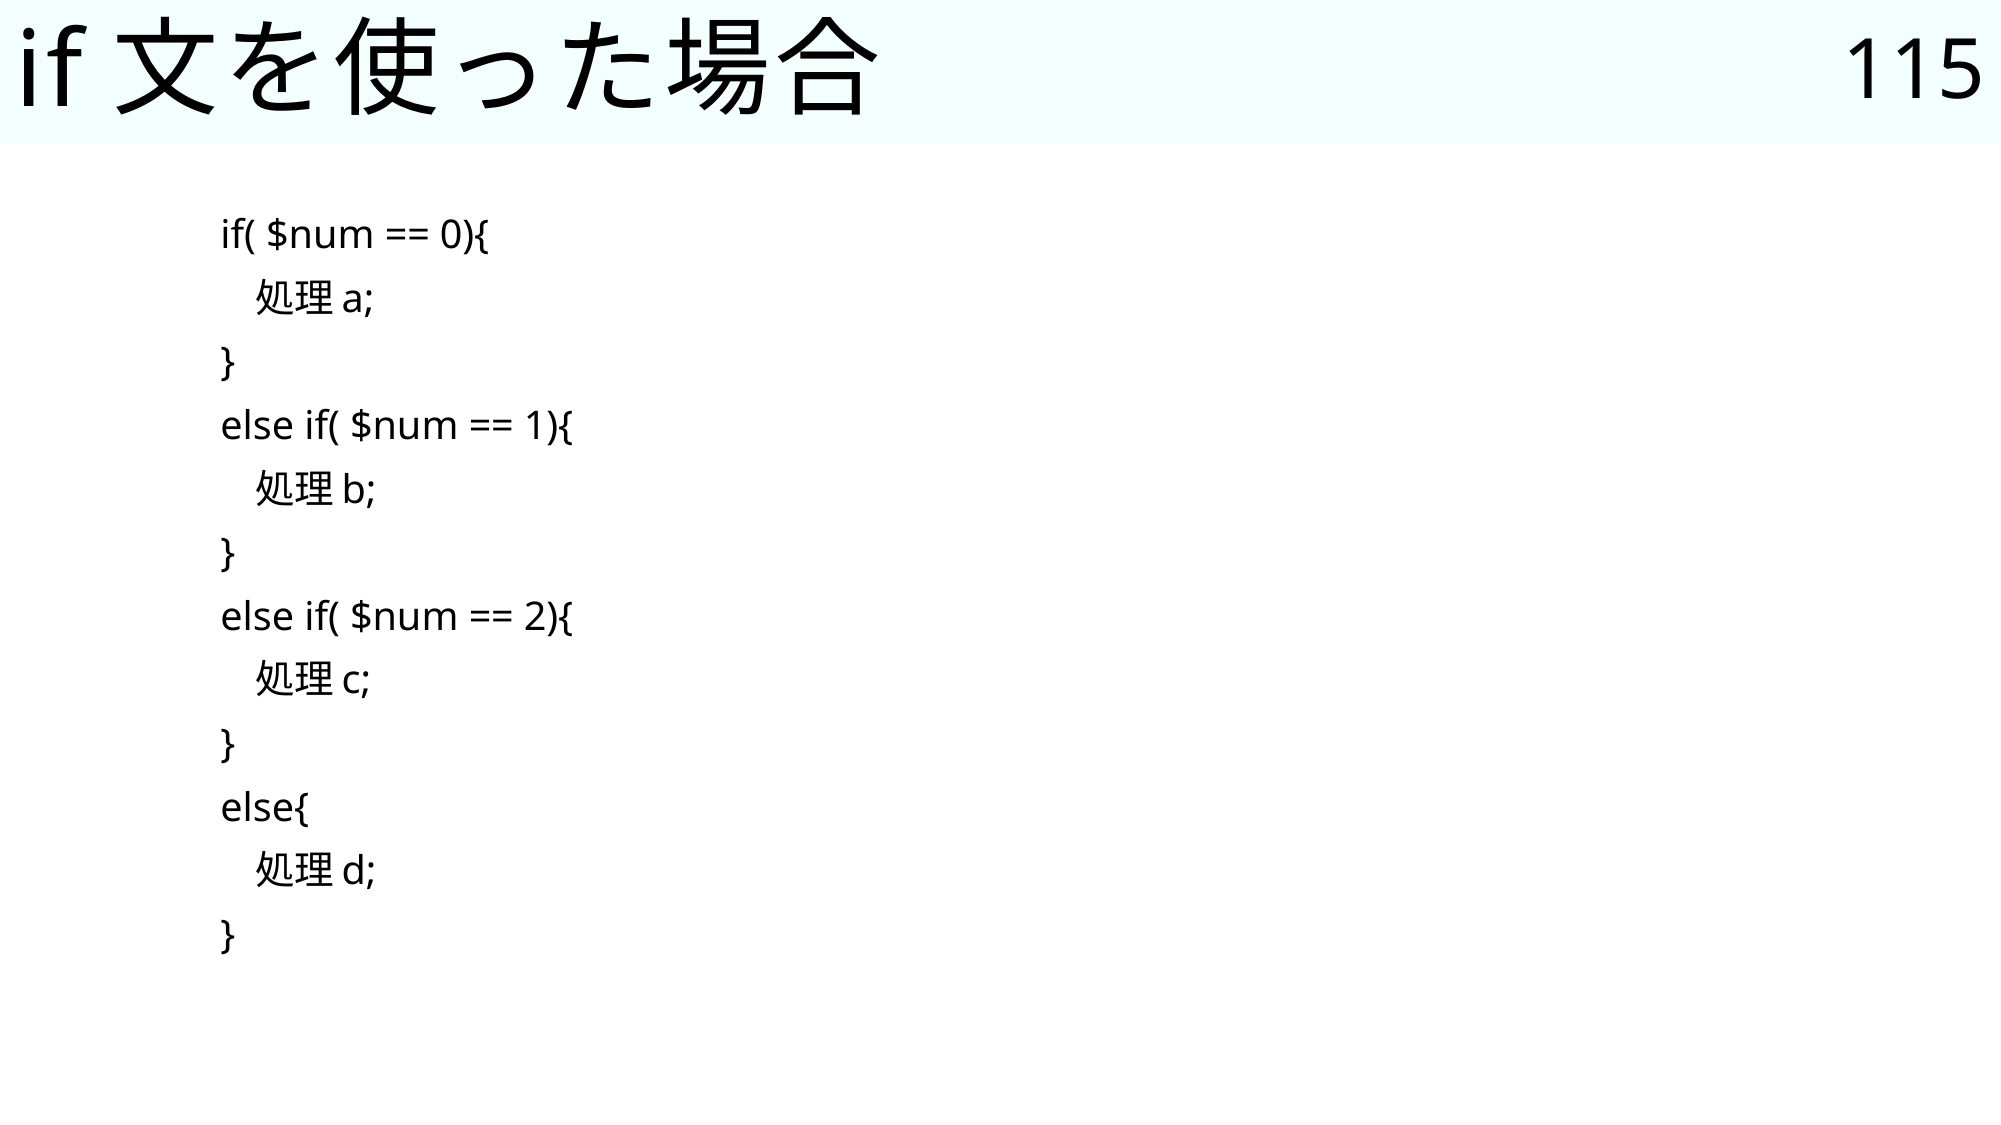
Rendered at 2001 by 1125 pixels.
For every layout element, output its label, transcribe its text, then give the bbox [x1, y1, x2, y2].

list if( $num == 0){ 処理a; } else if( $num == 1){ 処理b; } else if( $num == 2){ 処理c; } else{ 処理d; } [205, 196, 1875, 965]
title if文を使った場合 [0, 0, 1775, 144]
slide_number 115 [1775, 0, 2000, 144]
